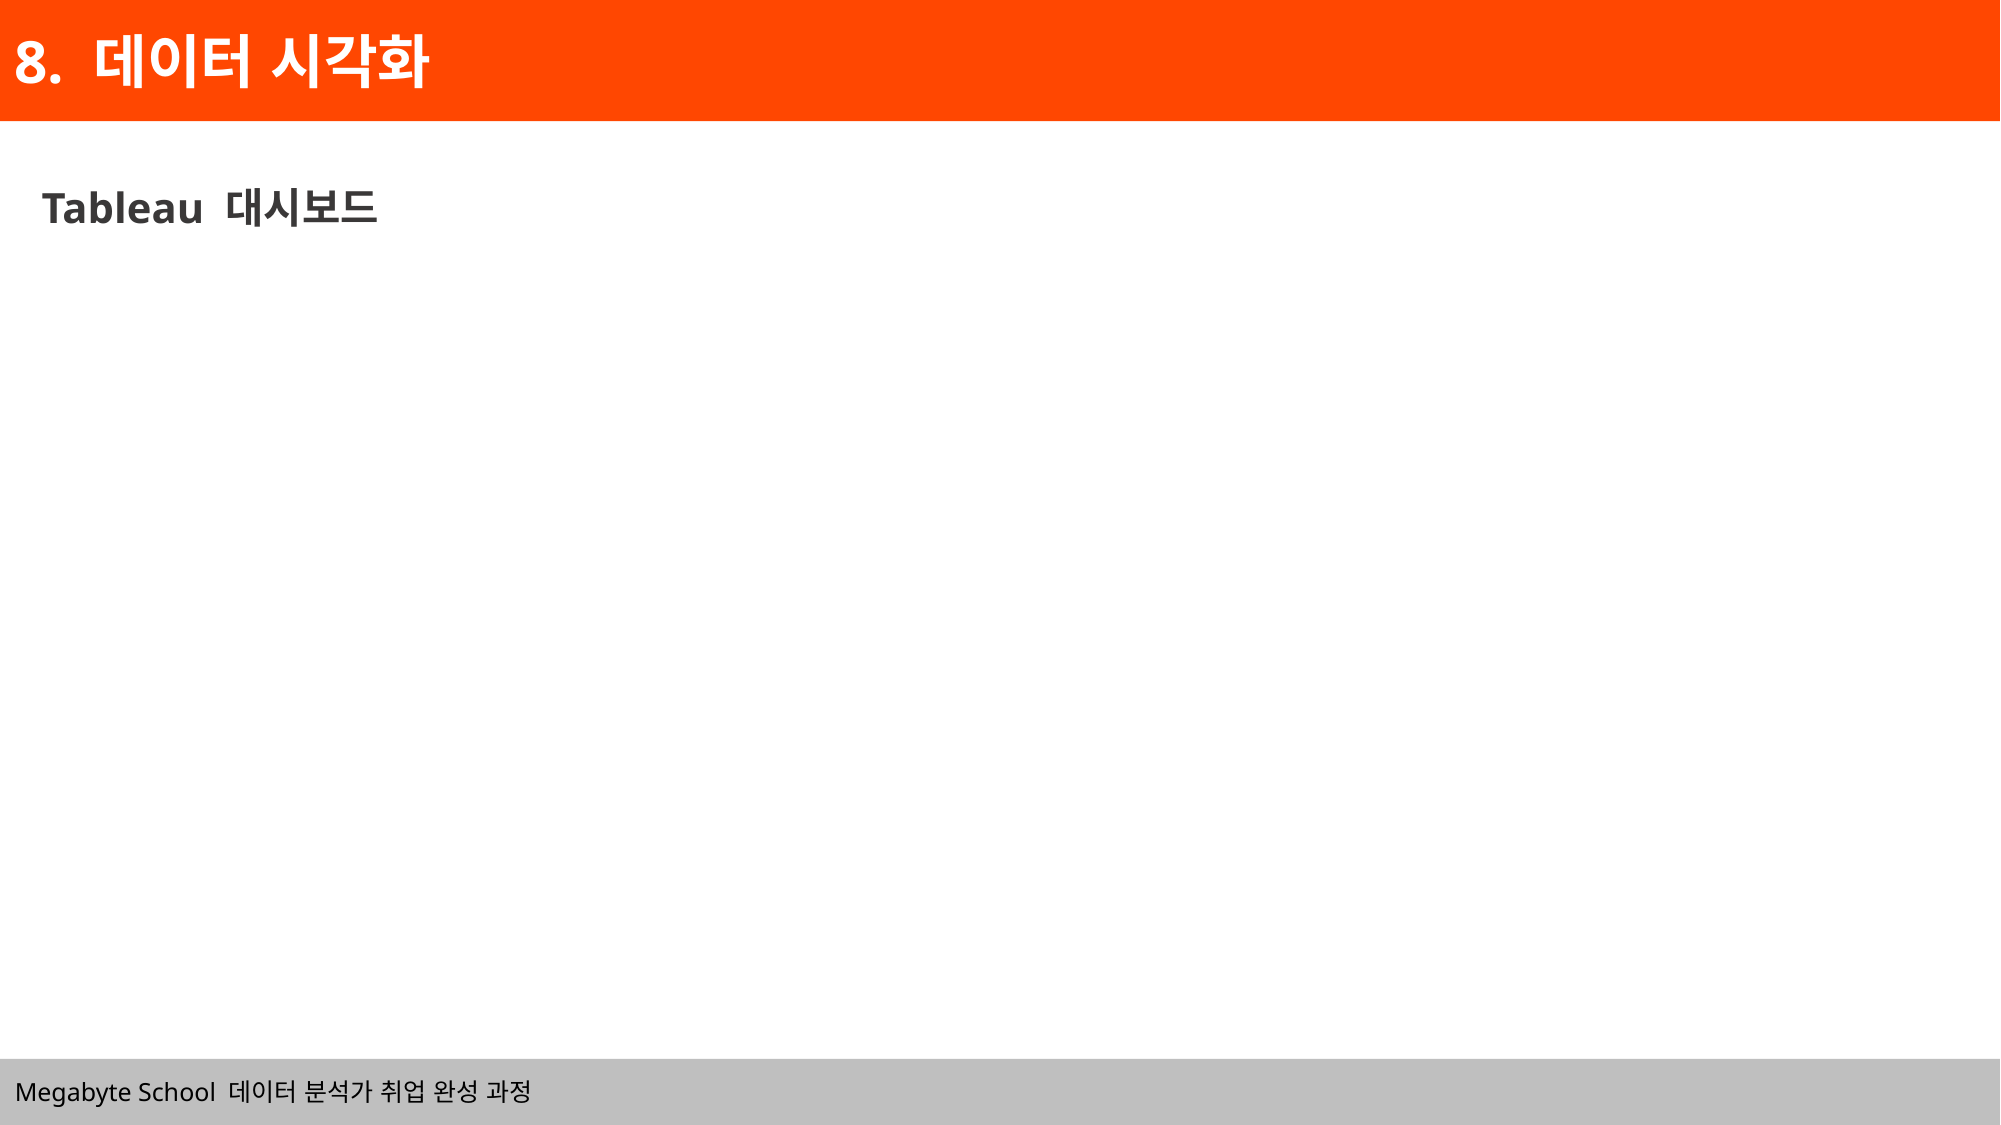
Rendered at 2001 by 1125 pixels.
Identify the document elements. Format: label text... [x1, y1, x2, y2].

text_box 8. 데이터 시각화 [0, 0, 2000, 122]
text_box Tableau 대시보드 [26, 149, 1670, 240]
text_box Megabyte School 데이터 분석가 취업 완성 과정 [0, 1058, 2000, 1125]
